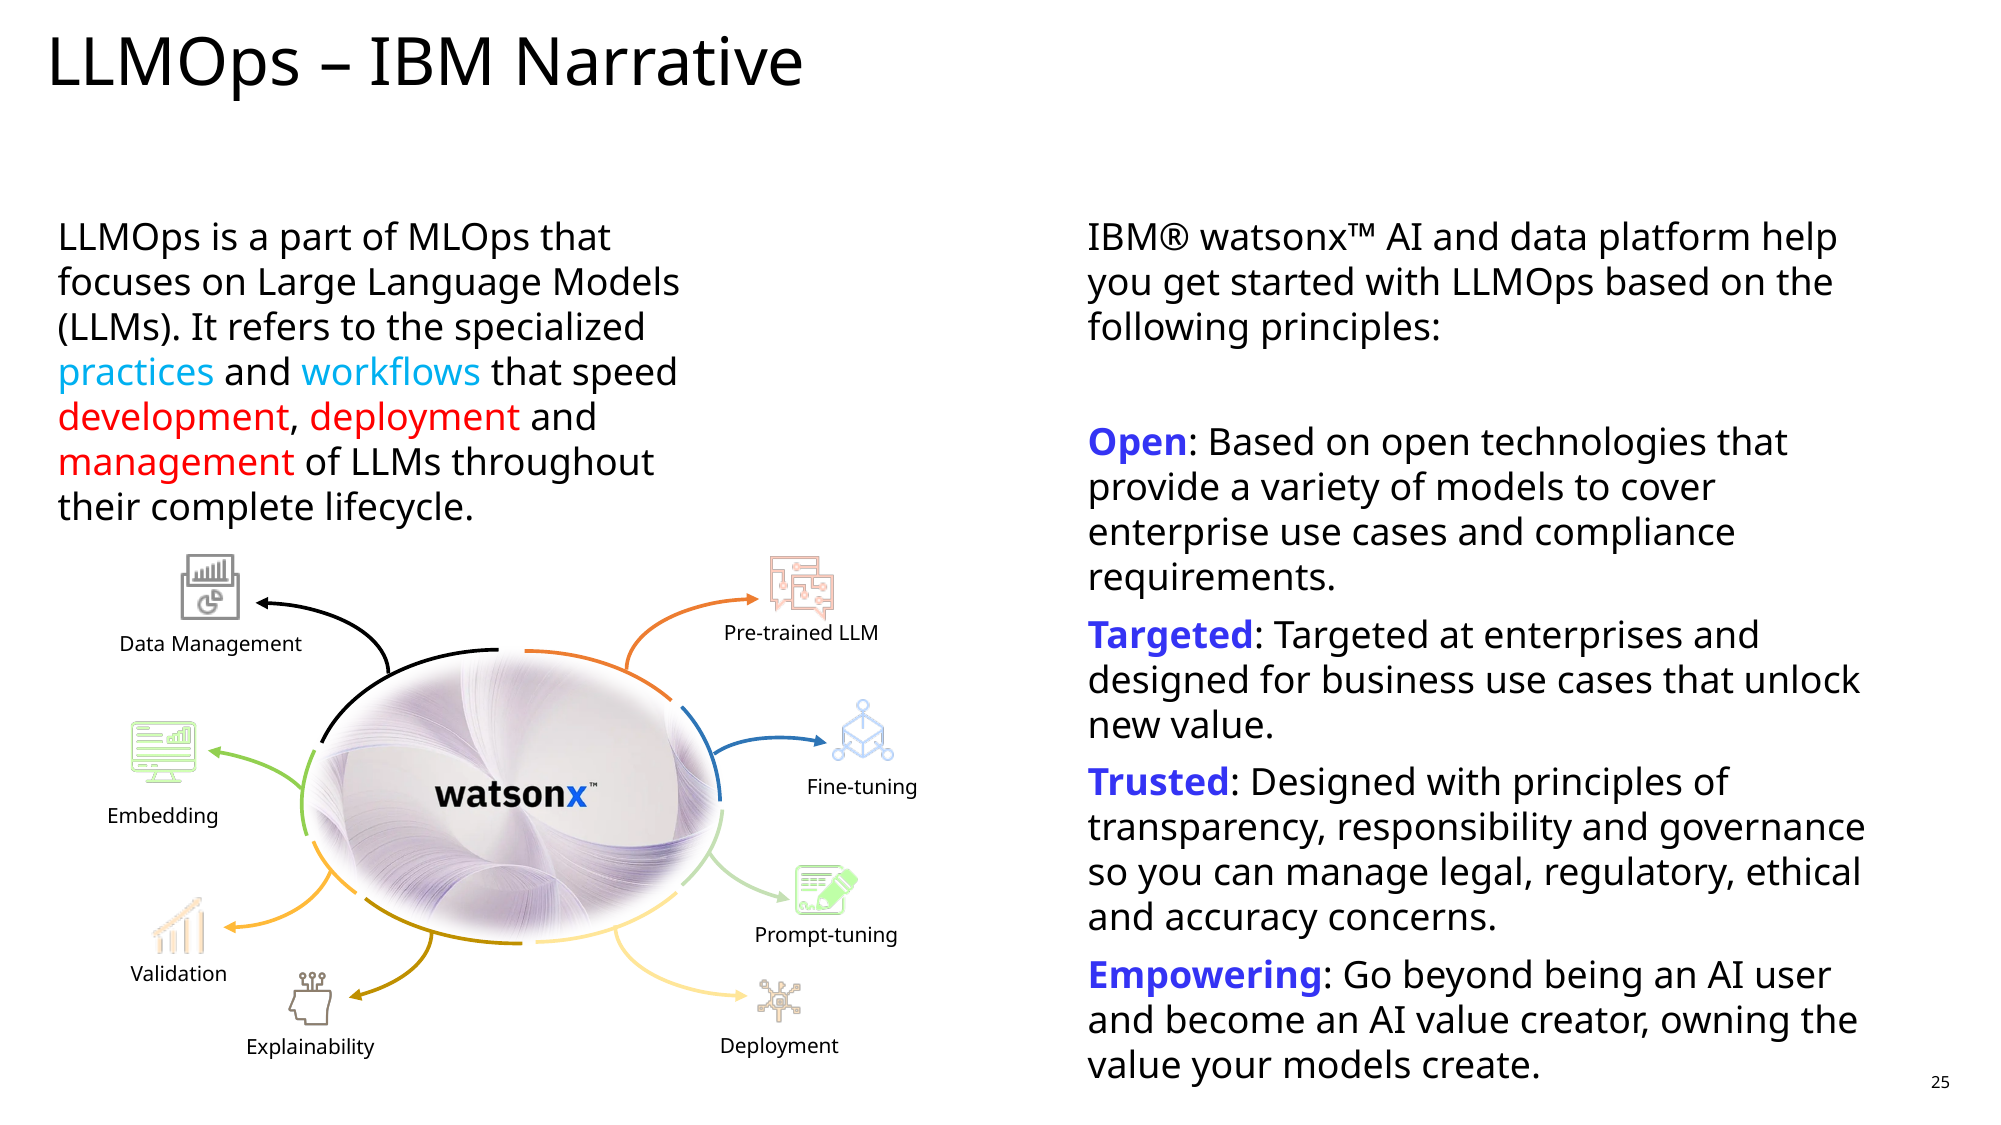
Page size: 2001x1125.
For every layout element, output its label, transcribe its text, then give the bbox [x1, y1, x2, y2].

slide_number 25 [654, 1072, 1951, 1095]
text_box LLMOps is a part of MLOps that focuses on Large Language Models (LLMs). It refers to the specialized practices and workflows that speed development, deployment and management of LLMs throughout their complete lifecycle. [29, 185, 759, 554]
text_box IBM® watsonx™ AI and data platform help you get started with LLMOps based on the following principles: Open: Based on open technologies that provide a variety of models to cover enterprise use cases and compliance requirements. Targeted: Targeted at enterprises and designed for business use cases that unlock new value. Trusted: Designed with principles of transparency, responsibility and governance so you can manage legal, regulatory, ethical and accuracy concerns. Empowering: Go beyond being an AI user and become an AI value creator, owning the value your models create. [1059, 185, 1921, 1049]
title LLMOps – IBM Narrative [45, 27, 953, 204]
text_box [19, 554, 977, 1068]
